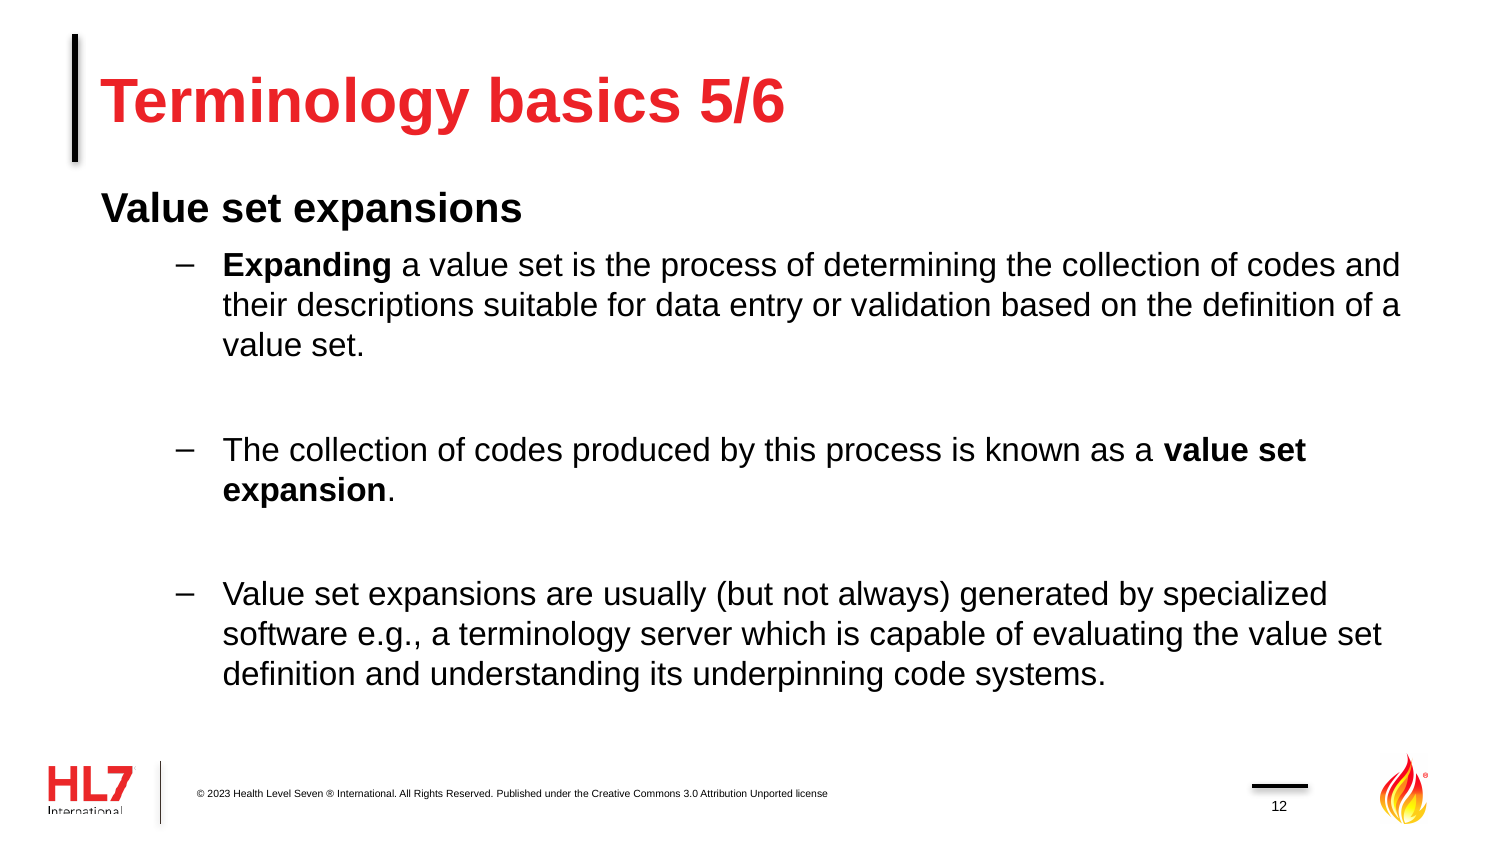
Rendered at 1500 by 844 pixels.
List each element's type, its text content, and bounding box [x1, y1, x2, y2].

picture [1380, 765, 1428, 824]
slide_number 12 [1257, 788, 1302, 815]
list Value set expansions Expanding a value set is the process of determining the collection of codes and their descriptions suitable for data entry or validation based on the definition of a value set. The collection of codes produced by this process is known as a value set expansion. Value set expansions are usually (but not always) generated by specialized software e.g., a terminology server which is capable of evaluating the value set definition and understanding its underpinning code systems. [100, 180, 1451, 765]
footer © 2023 Health Level Seven ® International. All Rights Reserved. Published under the Creative Commons 3.0 Attribution Unported license [196, 786, 941, 813]
title Terminology basics 5/6 [100, 33, 1451, 163]
